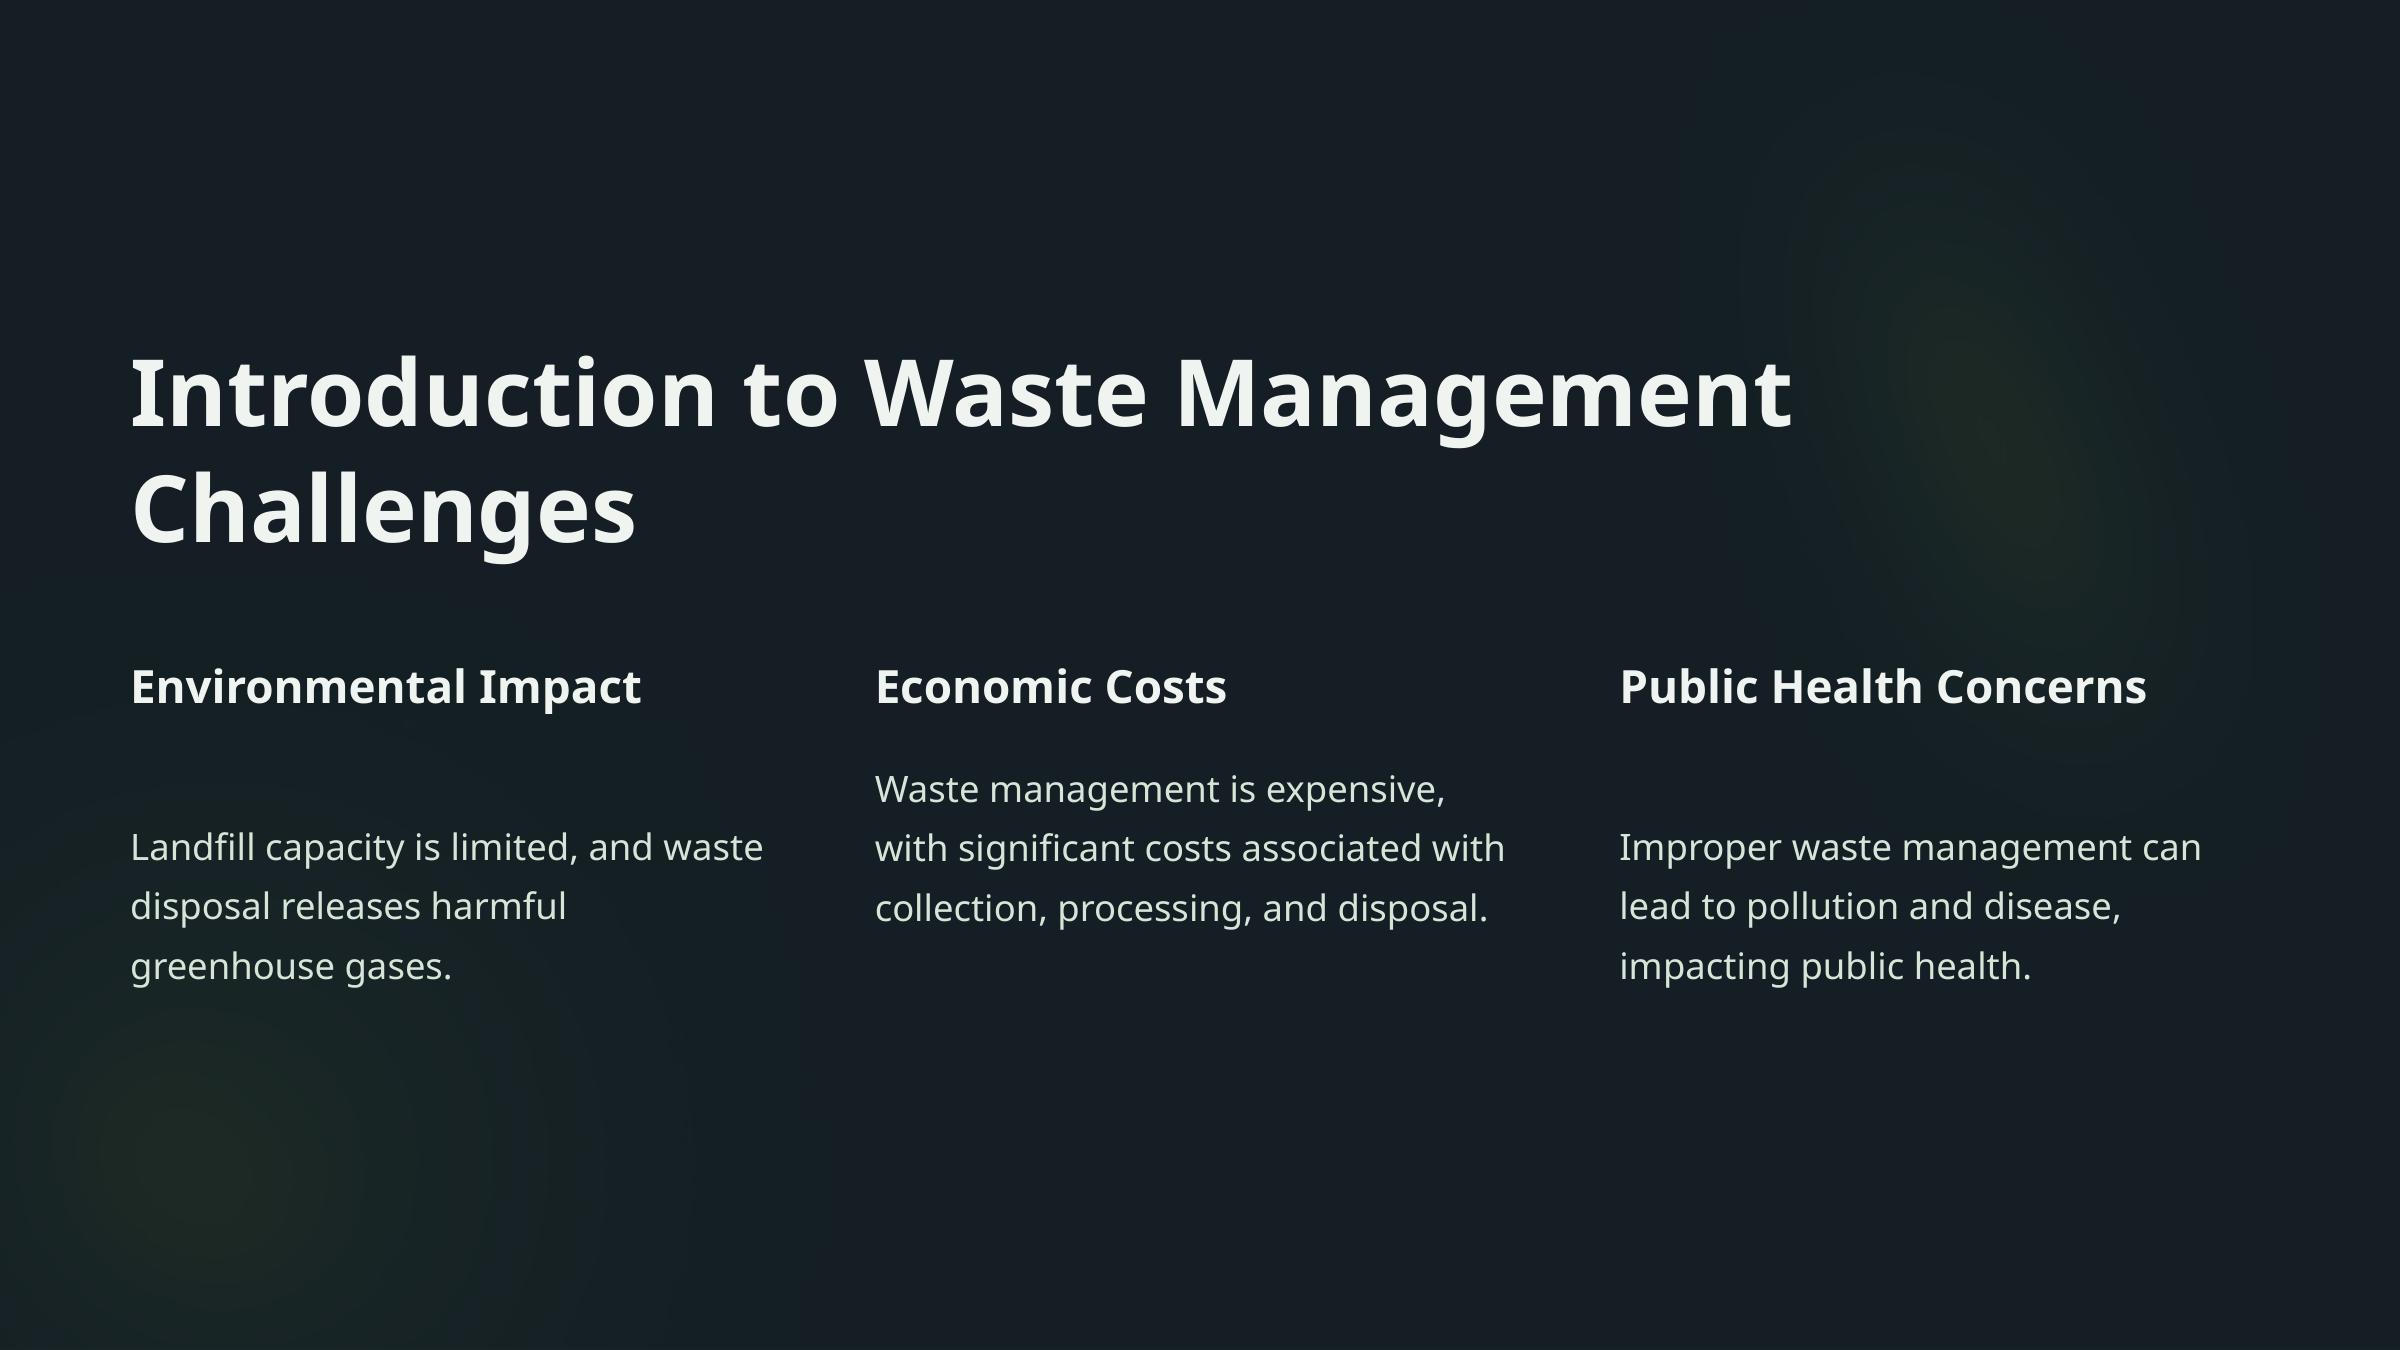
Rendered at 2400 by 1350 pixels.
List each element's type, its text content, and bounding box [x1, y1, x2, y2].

text_box Economic Costs [874, 654, 1485, 713]
text_box Environmental Impact [130, 654, 783, 772]
text_box Landfill capacity is limited, and waste disposal releases harmful greenhouse gases. [130, 808, 783, 987]
text_box Introduction to Waste Management Challenges [130, 329, 2270, 562]
text_box Improper waste management can lead to pollution and disease, impacting public health. [1619, 808, 2272, 987]
text_box Public Health Concerns [1619, 654, 2272, 772]
text_box Waste management is expensive, with significant costs associated with collection, processing, and disposal. [874, 750, 1528, 929]
